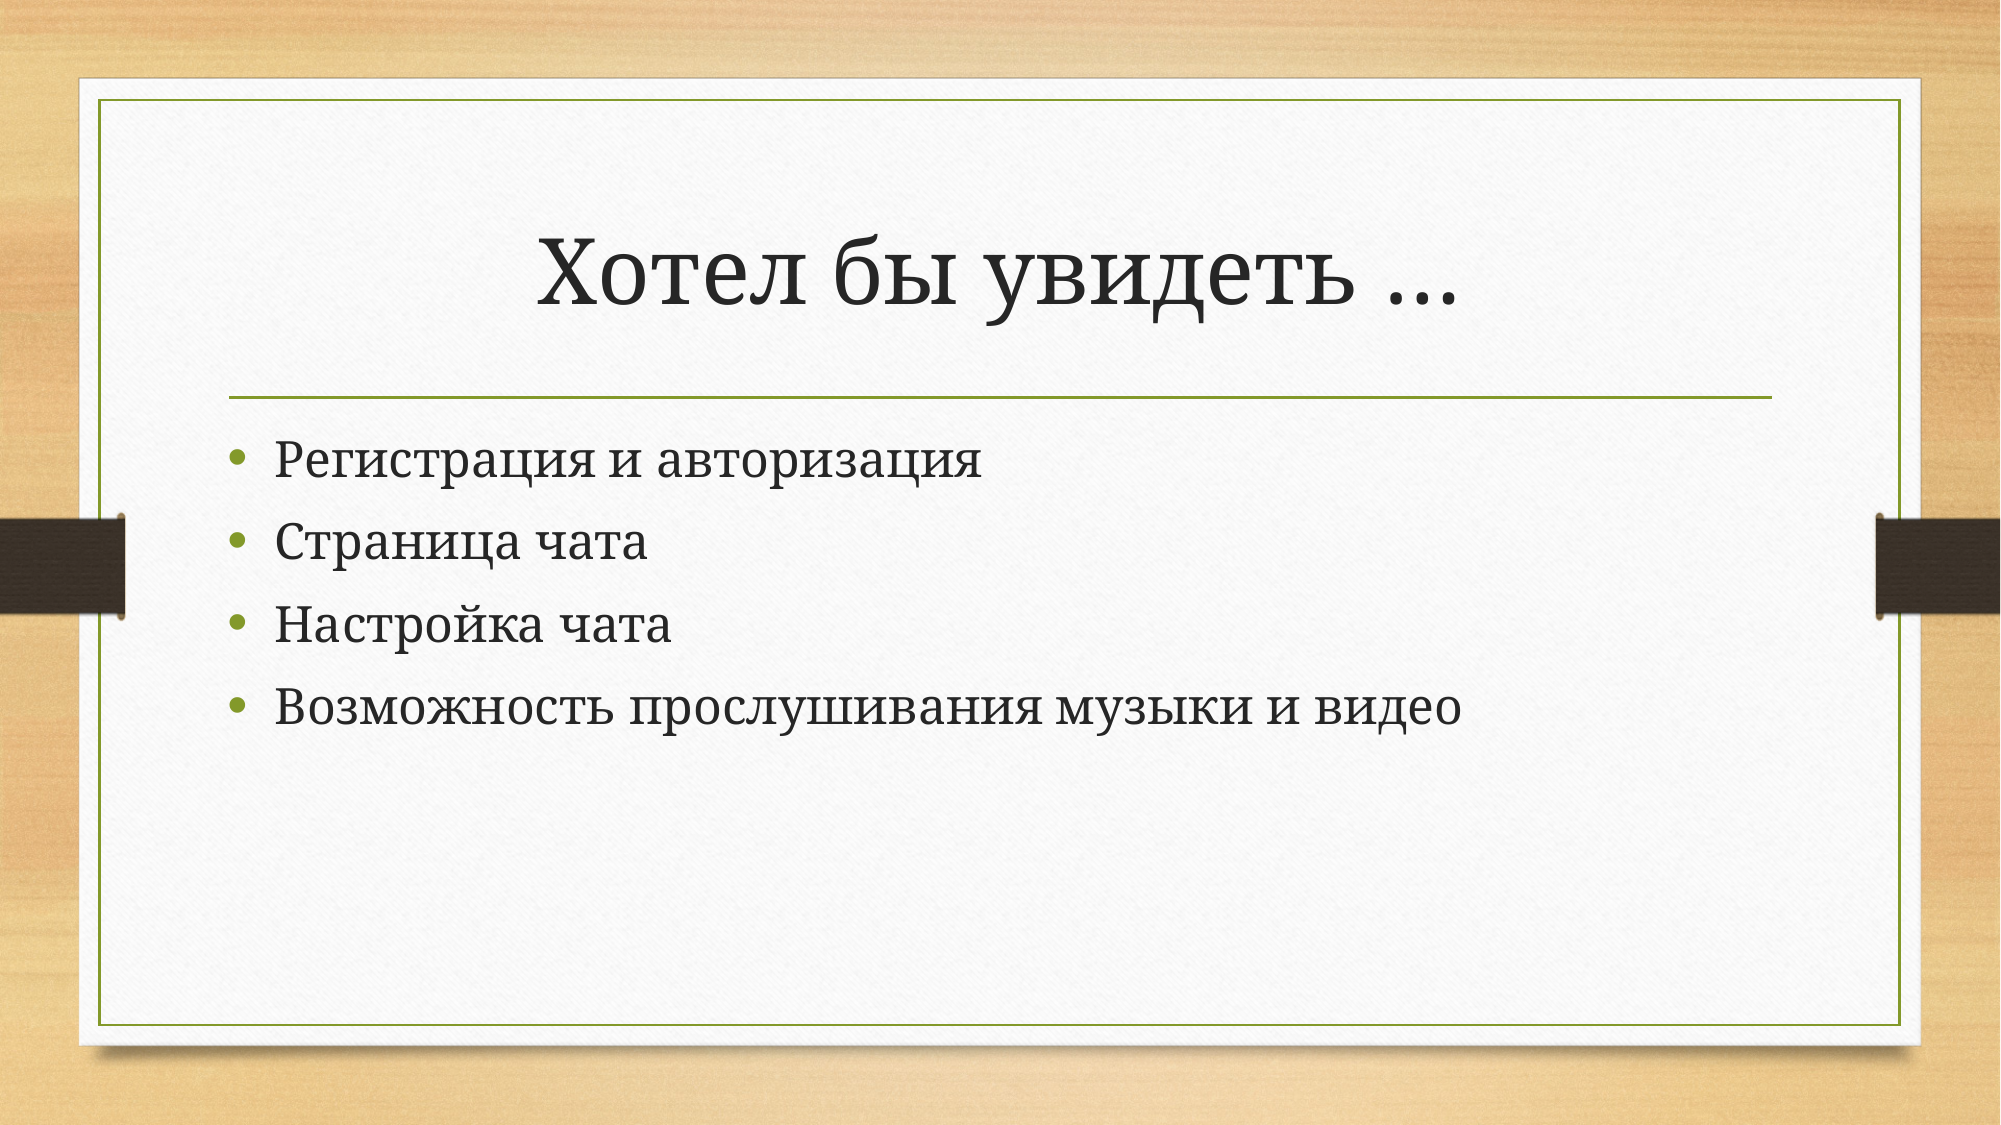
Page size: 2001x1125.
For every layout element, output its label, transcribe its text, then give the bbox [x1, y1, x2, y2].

title Хотел бы увидеть … [212, 161, 1788, 375]
list Регистрация и авторизация Страница чата Настройка чата Возможность прослушивания музыки и видео [212, 419, 1788, 964]
picture [0, 0, 2001, 1125]
